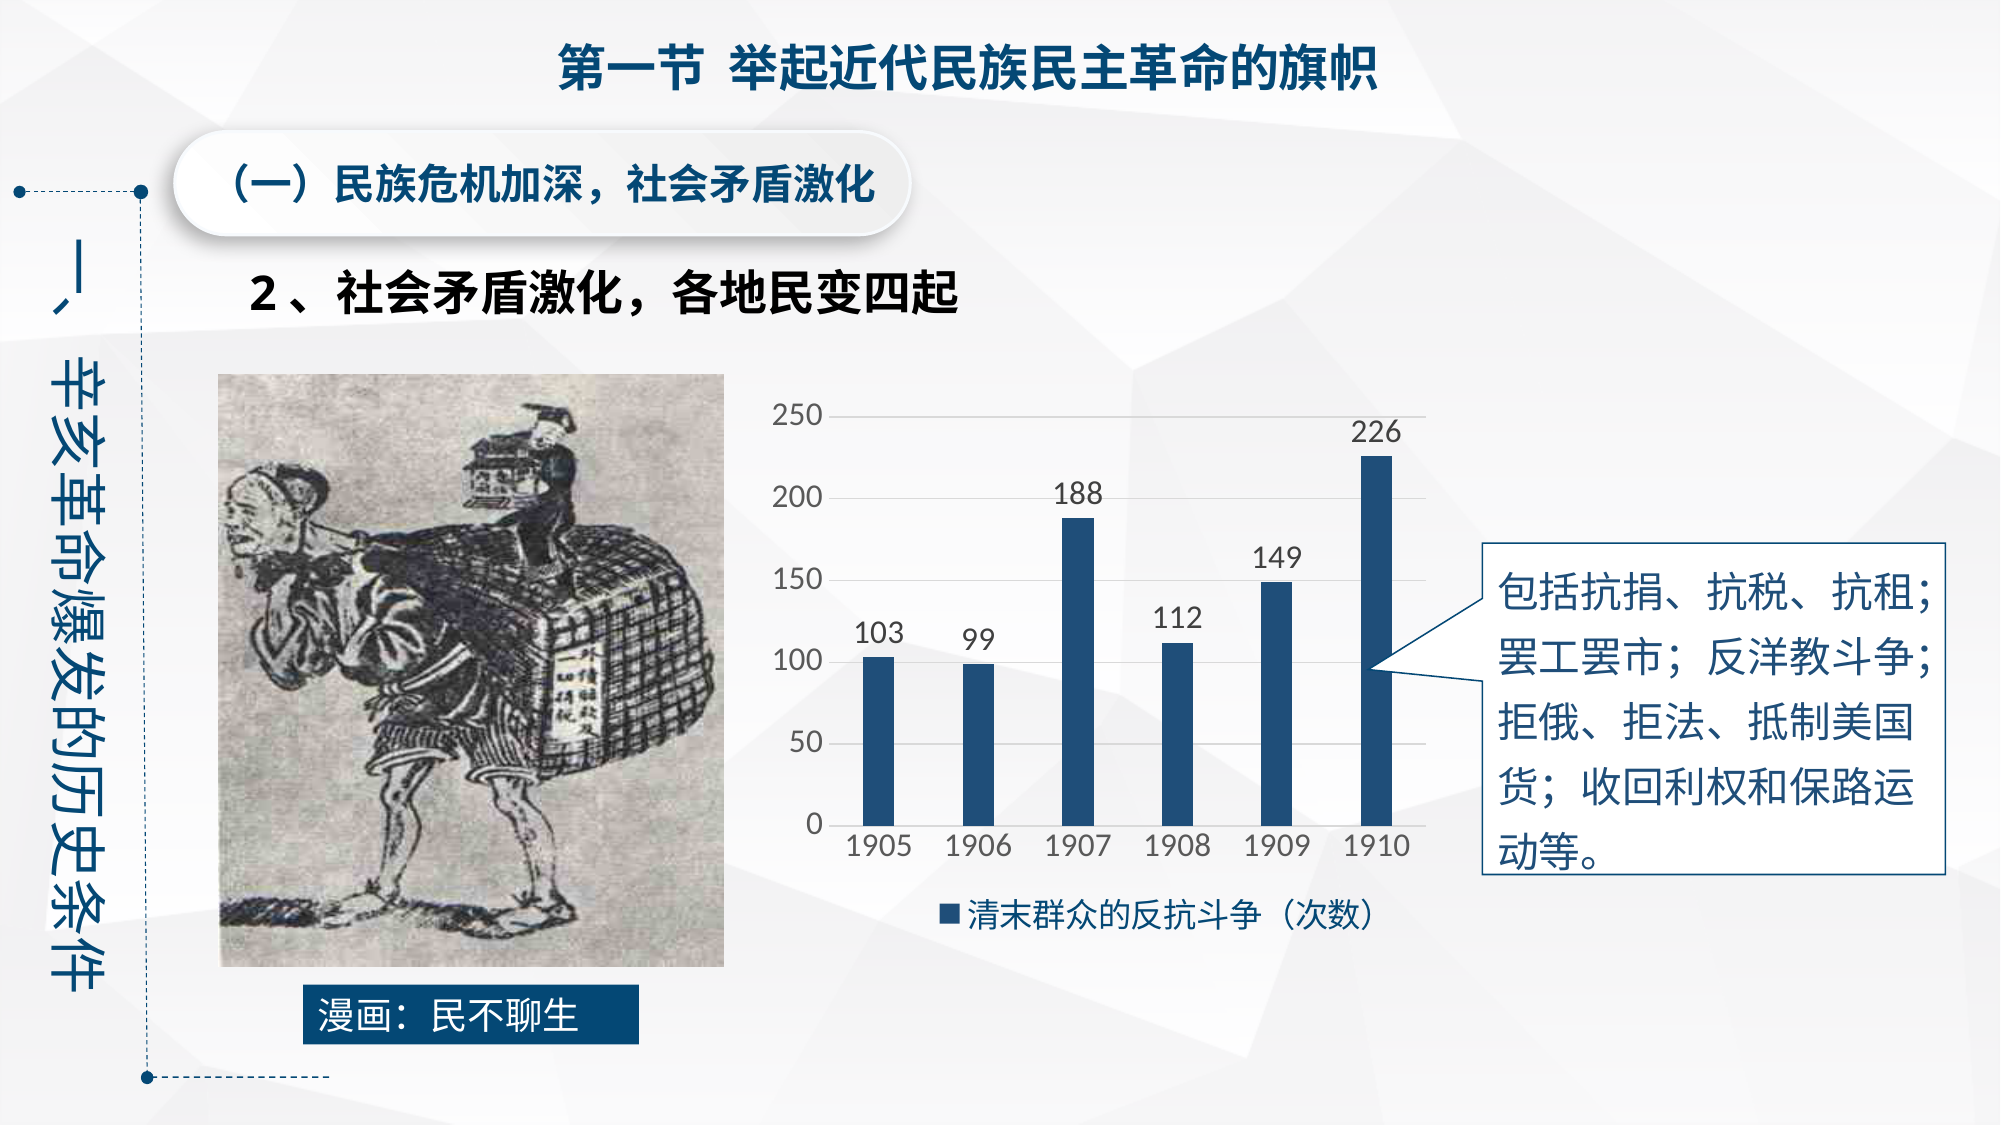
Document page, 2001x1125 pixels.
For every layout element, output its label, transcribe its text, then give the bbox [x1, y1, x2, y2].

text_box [218, 374, 724, 1046]
picture [0, 0, 2001, 1125]
text_box 第一节 举起近代民族民主革命的旗帜 [523, 29, 1412, 104]
chart [757, 389, 1440, 947]
text_box 包括抗捐、抗税、抗租；罢工罢市；反洋教斗争；拒俄、拒法、抵制美国货；收回利权和保路运动等。 [1440, 543, 1946, 875]
text_box （一）民族危机加深，社会矛盾激化 [173, 130, 912, 236]
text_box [19, 185, 330, 1078]
text_box 2、社会矛盾激化，各地民变四起 [330, 255, 984, 328]
